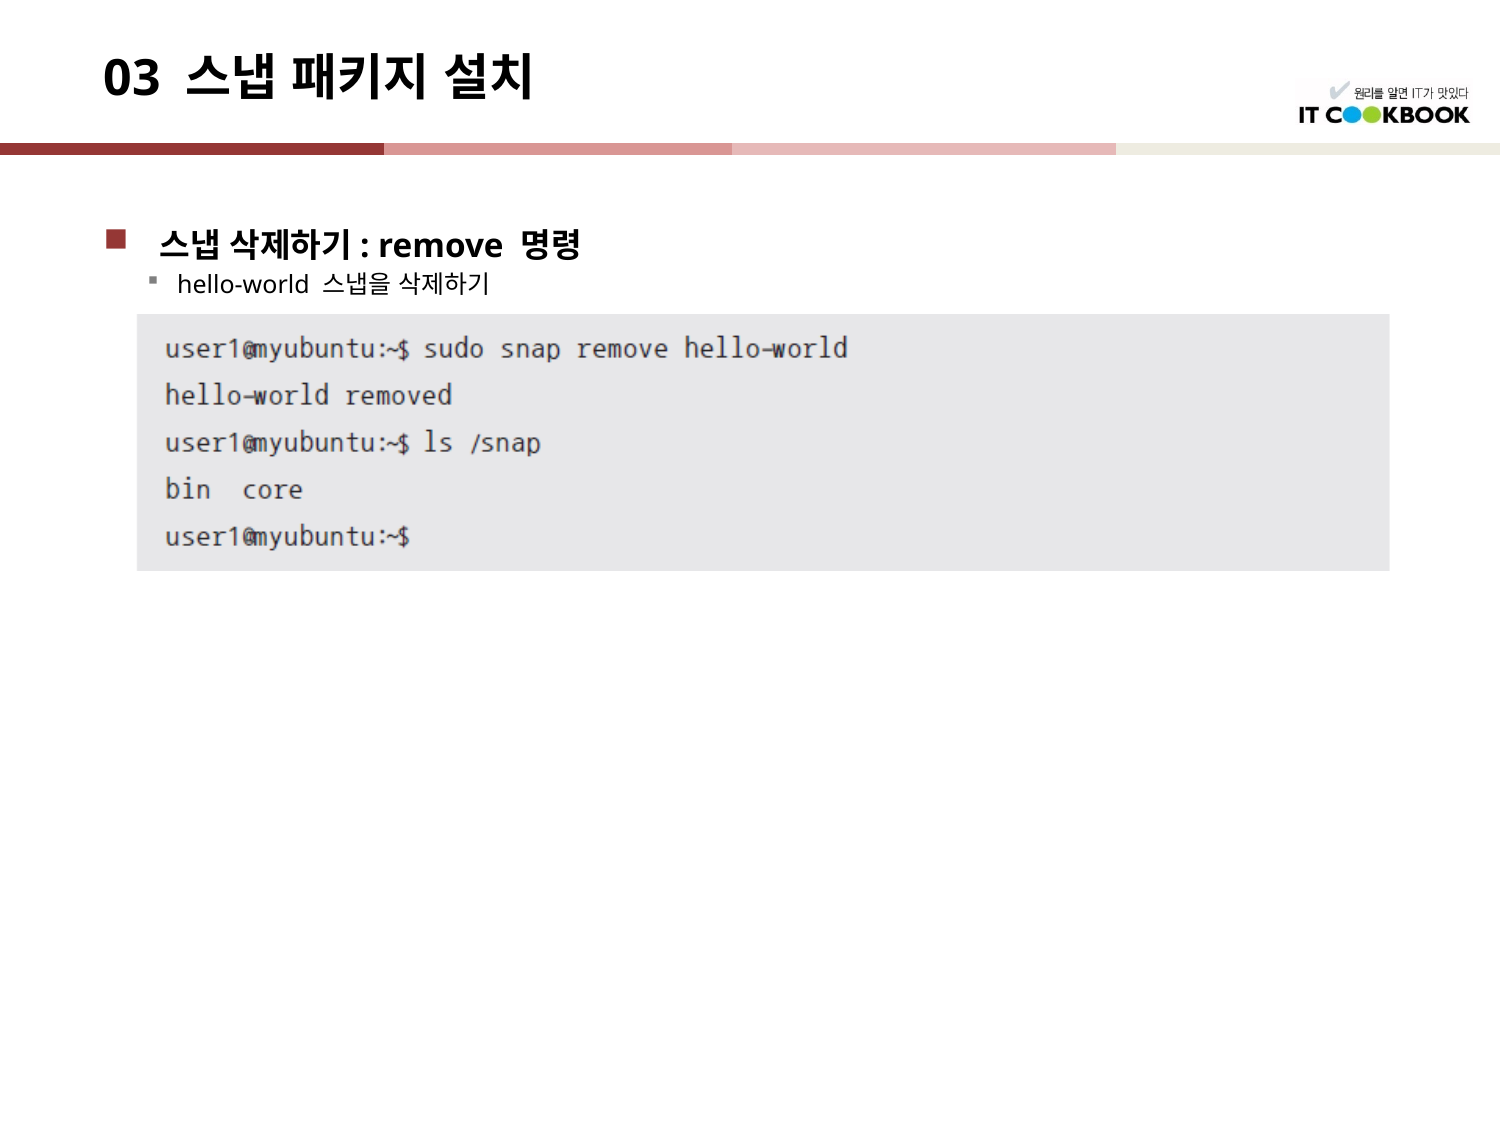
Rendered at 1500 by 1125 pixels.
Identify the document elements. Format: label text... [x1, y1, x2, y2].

picture [131, 314, 1393, 571]
title 03 스냅 패키지 설치 [88, 30, 1330, 121]
picture [1295, 78, 1473, 125]
list 스냅 삭제하기: remove 명령 hello-world 스냅을 삭제하기 [88, 196, 1436, 1083]
